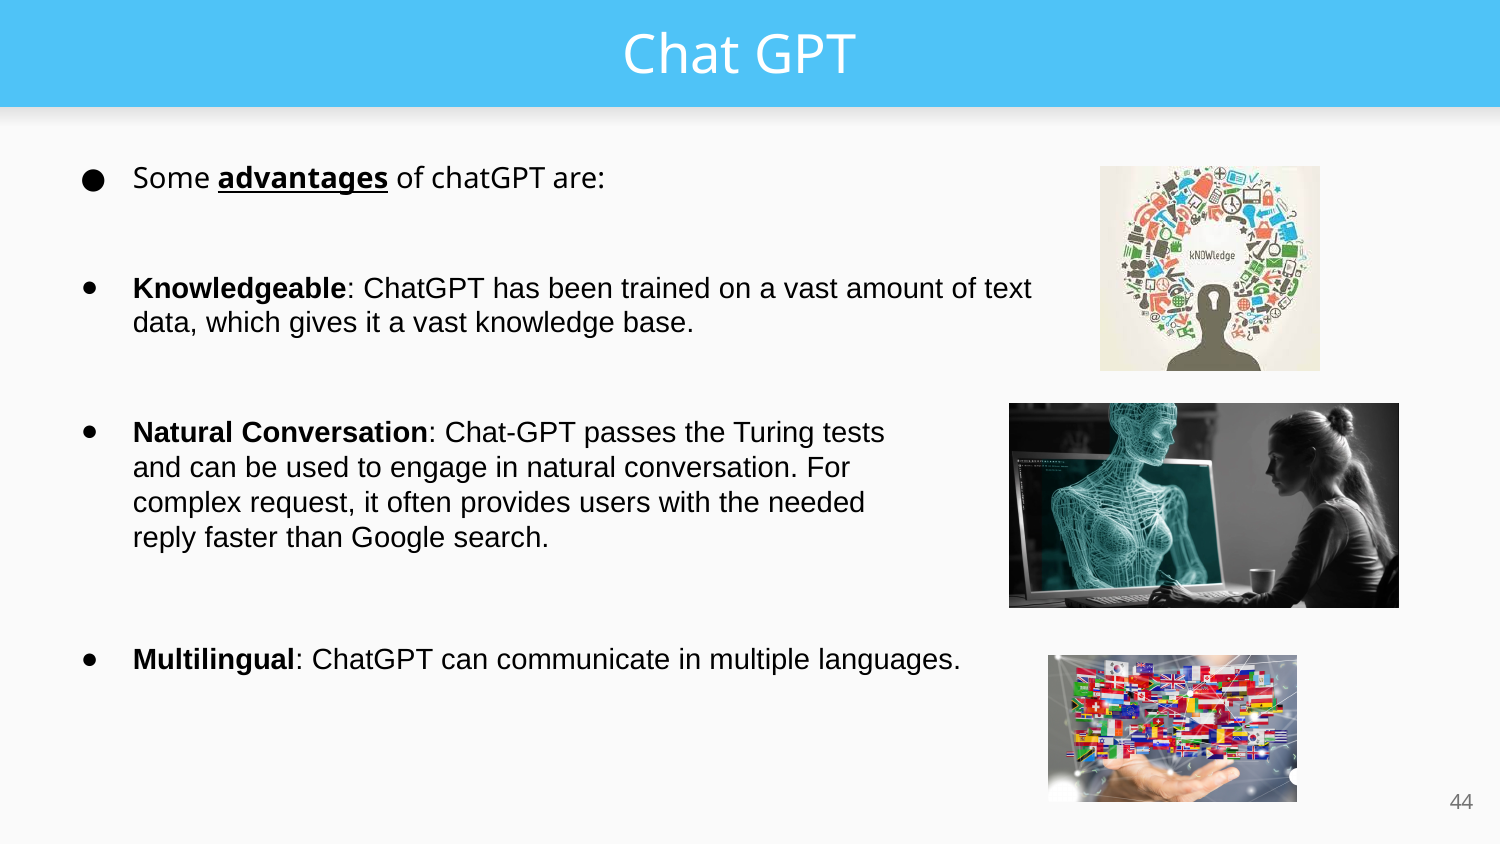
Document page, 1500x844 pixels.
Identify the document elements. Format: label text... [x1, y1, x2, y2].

slide_number ‹#› [1398, 770, 1489, 835]
title Chat GPT [16, 2, 1464, 102]
text_box Multilingual: ChatGPT can communicate in multiple languages. [42, 625, 1010, 691]
text_box Knowledgeable: ChatGPT has been trained on a vast amount of text data, which gives it a vast knowledge base. [42, 253, 1049, 354]
picture [1009, 403, 1399, 609]
picture [1048, 655, 1298, 803]
text_box Some advantages of chatGPT are: [42, 144, 844, 210]
text_box Natural Conversation: Chat-GPT passes the Turing tests and can be used to engage in natural conversation. For complex request, it often provides users with the needed reply faster than Google search. [42, 398, 942, 568]
picture [1099, 166, 1321, 371]
